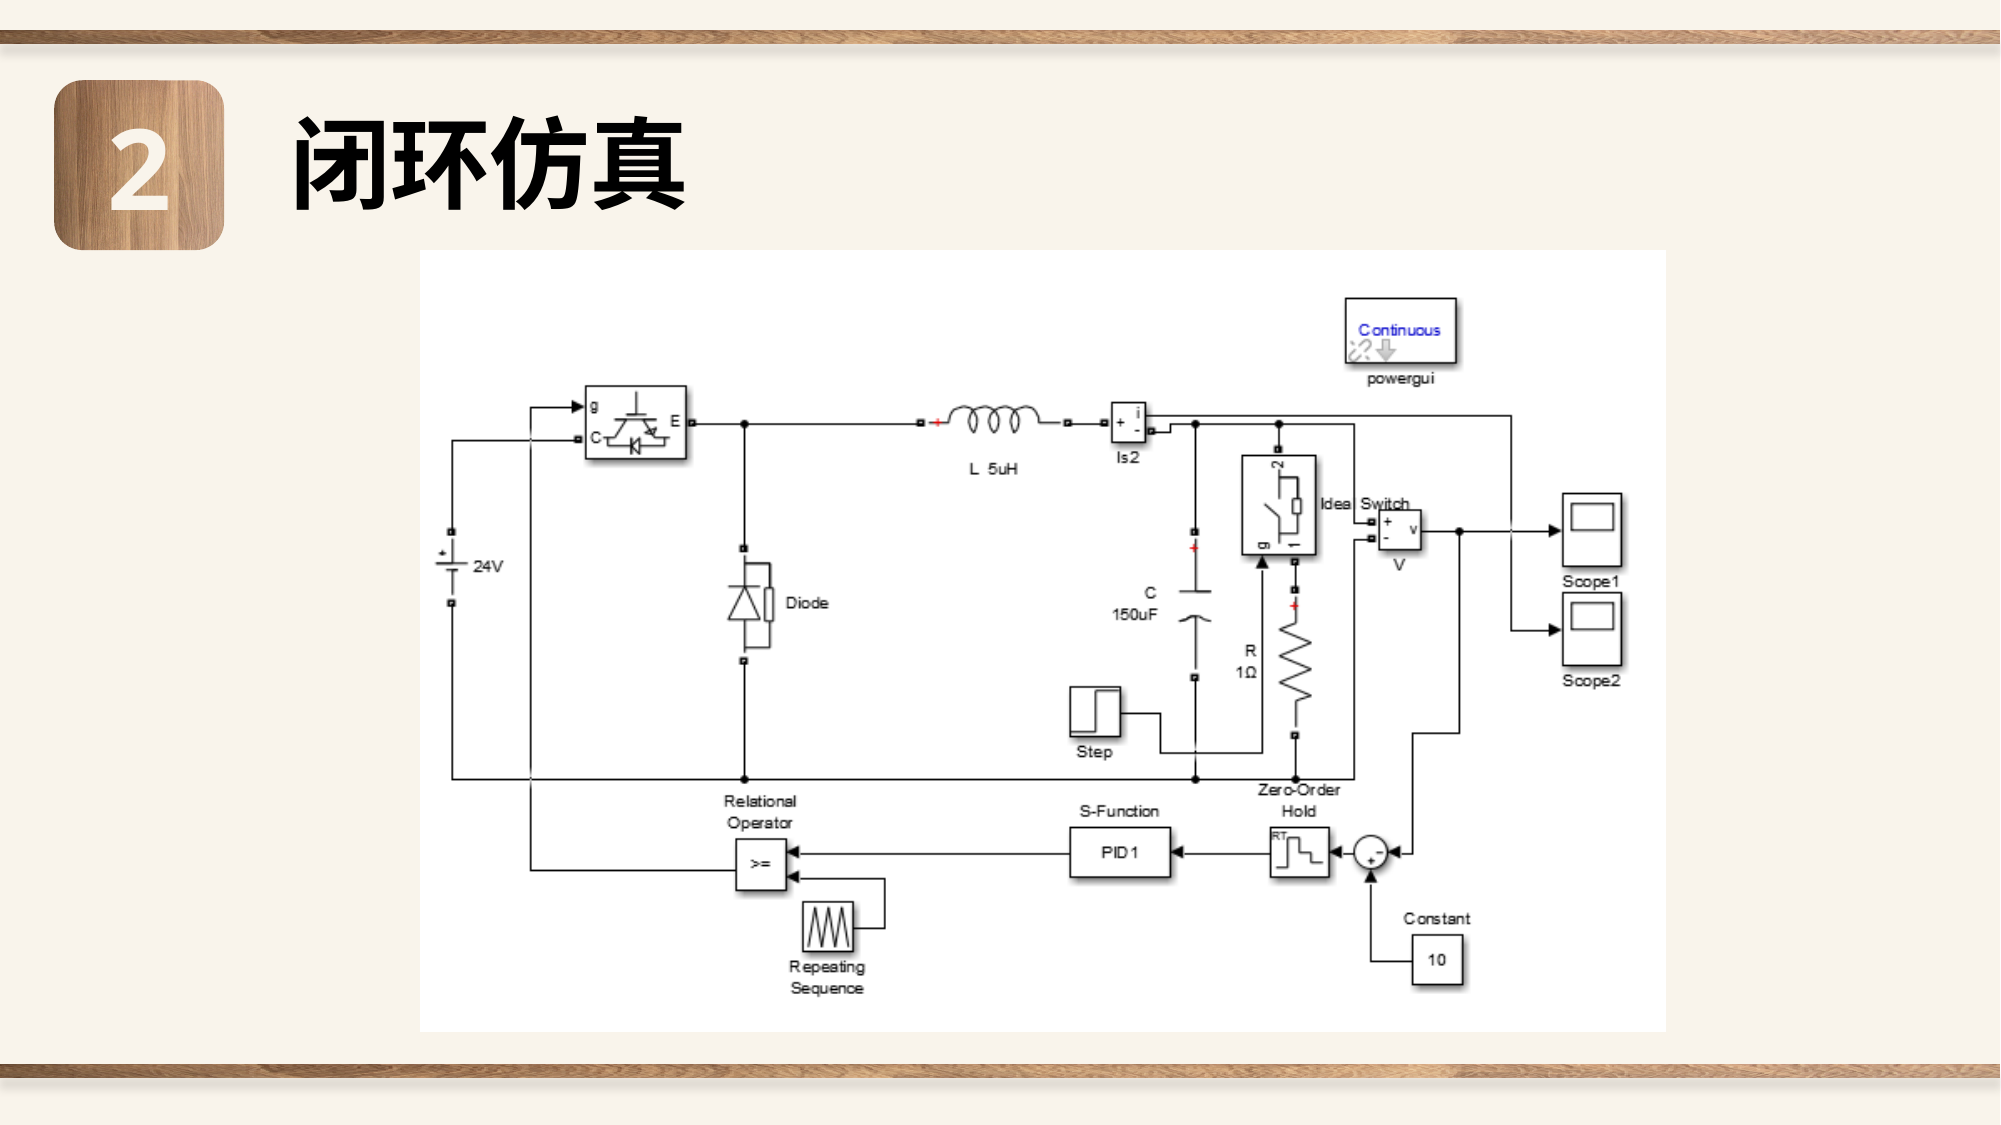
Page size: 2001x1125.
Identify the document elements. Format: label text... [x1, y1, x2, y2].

picture [0, 30, 2000, 44]
text_box 2 [53, 79, 226, 252]
picture [0, 1064, 2000, 1078]
picture [420, 250, 1666, 1032]
text_box 闭环仿真 [275, 93, 735, 229]
